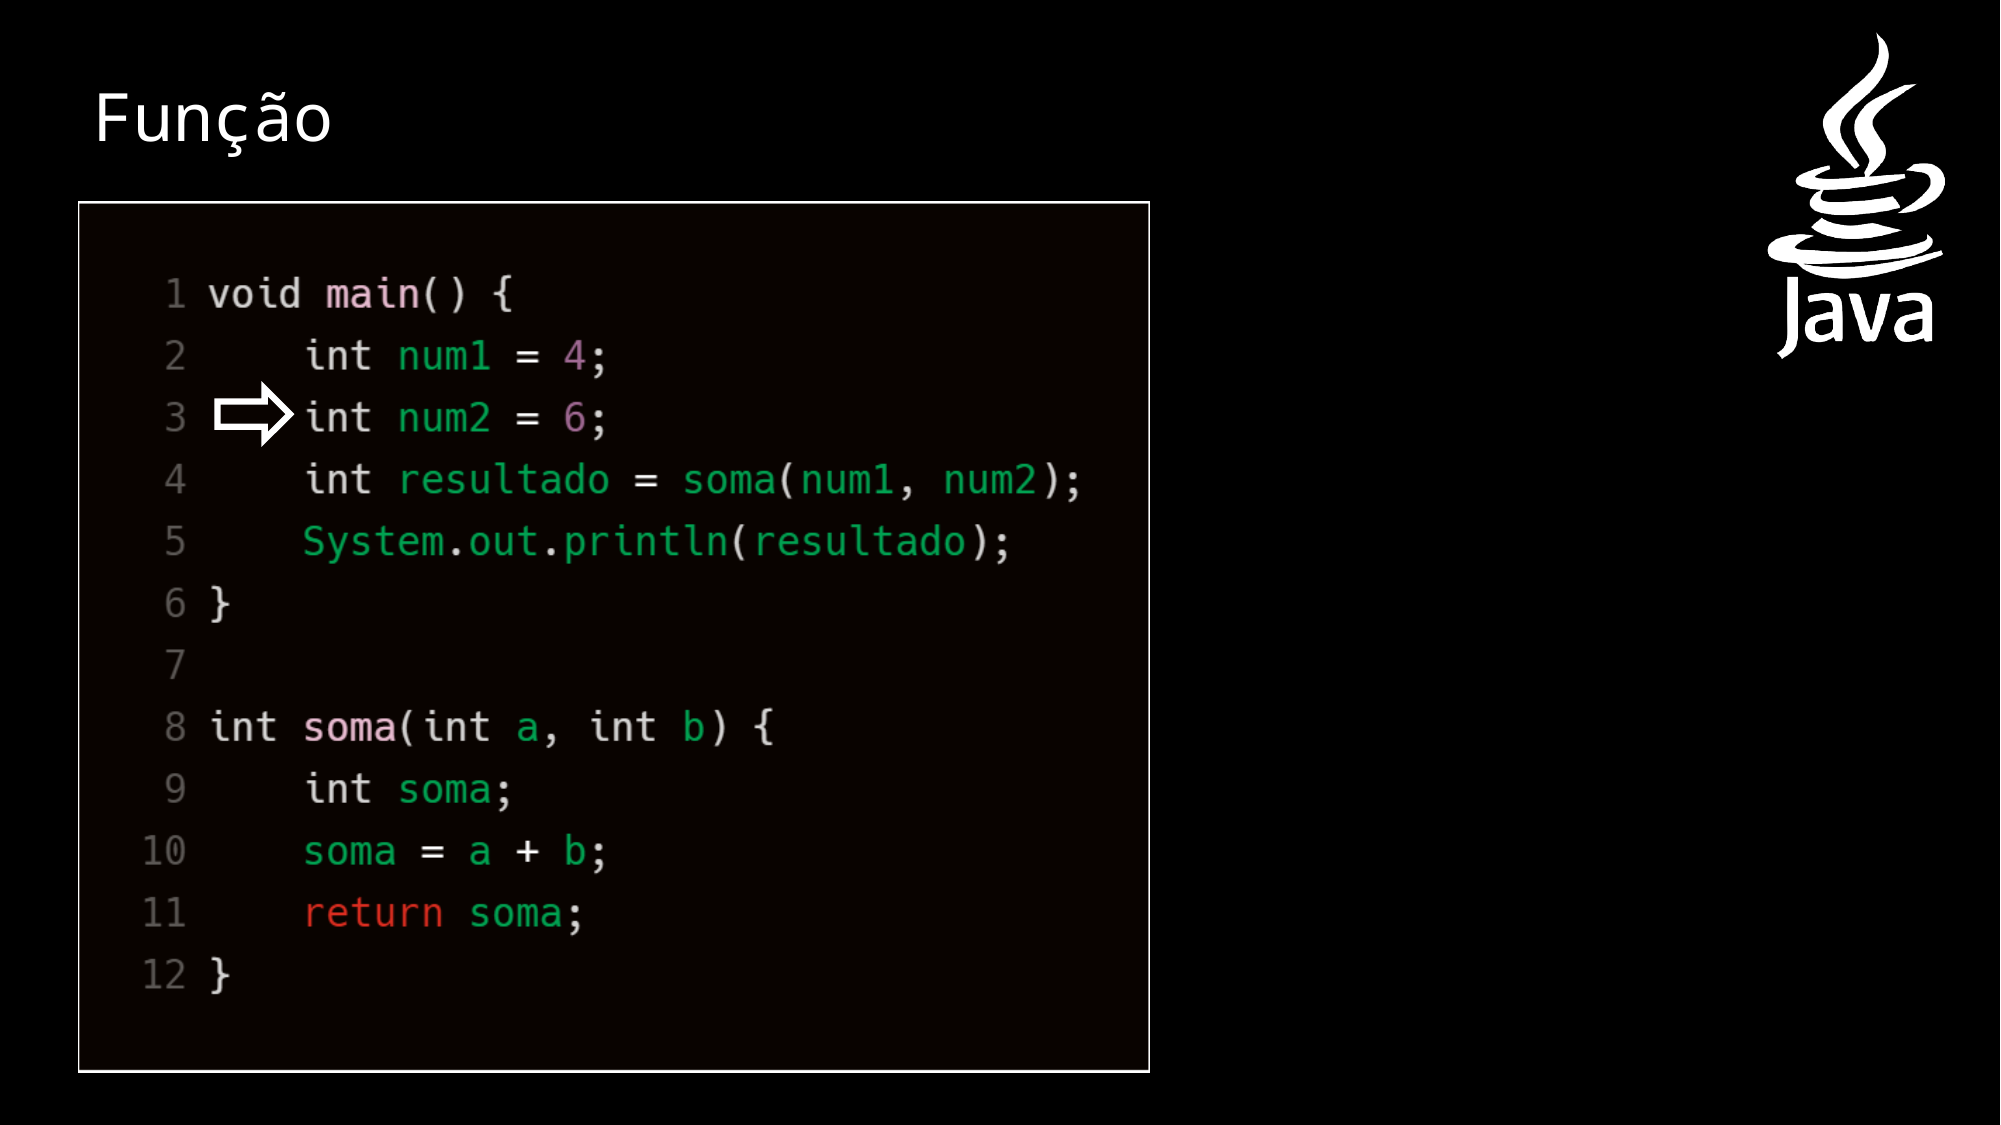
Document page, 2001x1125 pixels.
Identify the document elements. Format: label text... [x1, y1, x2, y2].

picture [1712, 18, 2000, 373]
picture [78, 201, 1150, 1073]
title Função [78, 63, 1378, 176]
